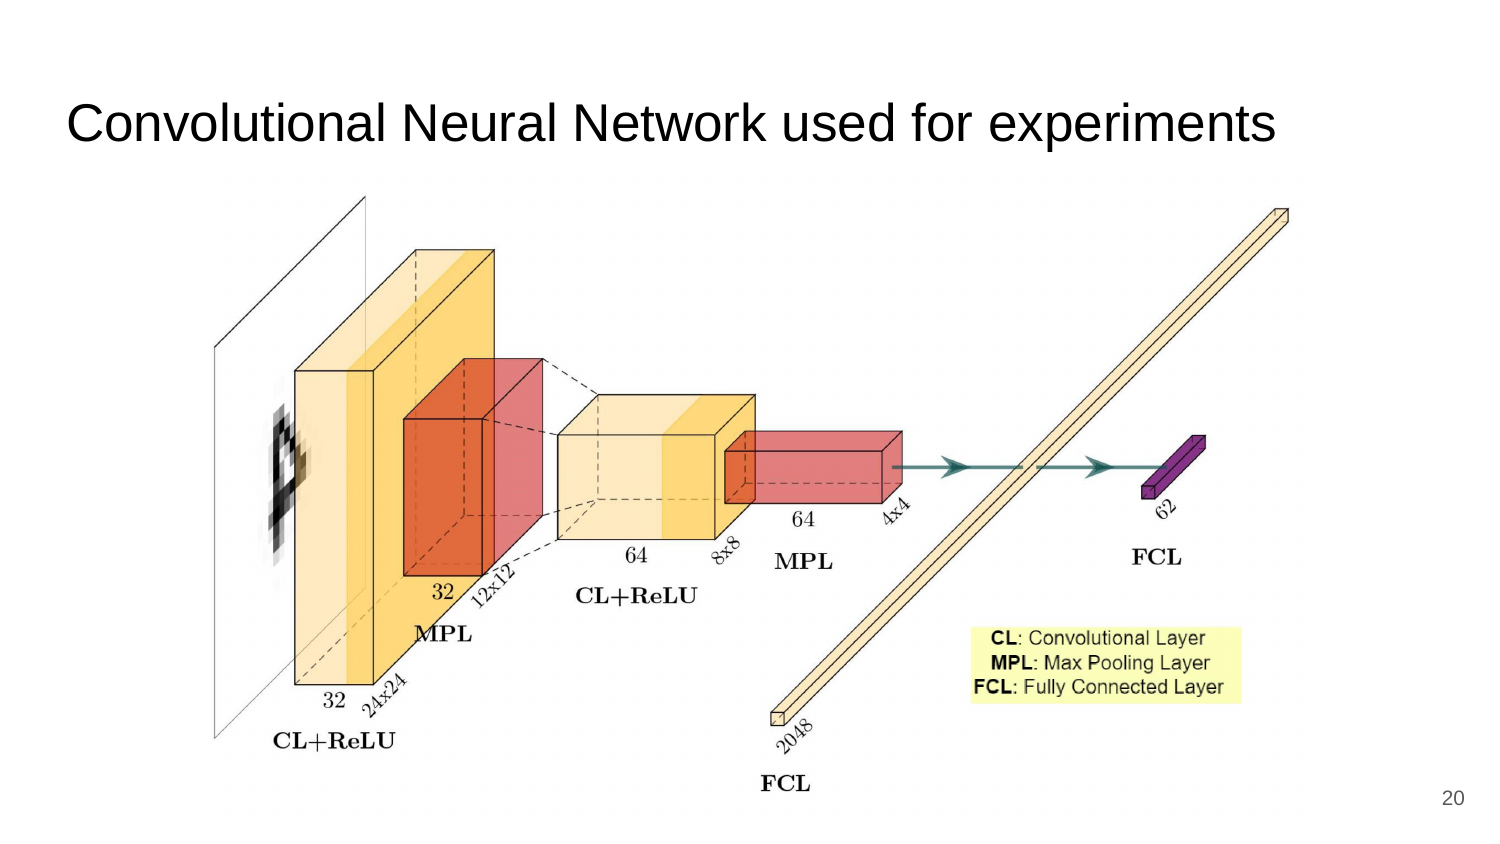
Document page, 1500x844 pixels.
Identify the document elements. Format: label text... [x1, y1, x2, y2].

slide_number 20 [1389, 764, 1480, 830]
title Convolutional Neural Network used for experiments [51, 72, 1449, 167]
picture [193, 166, 1307, 819]
